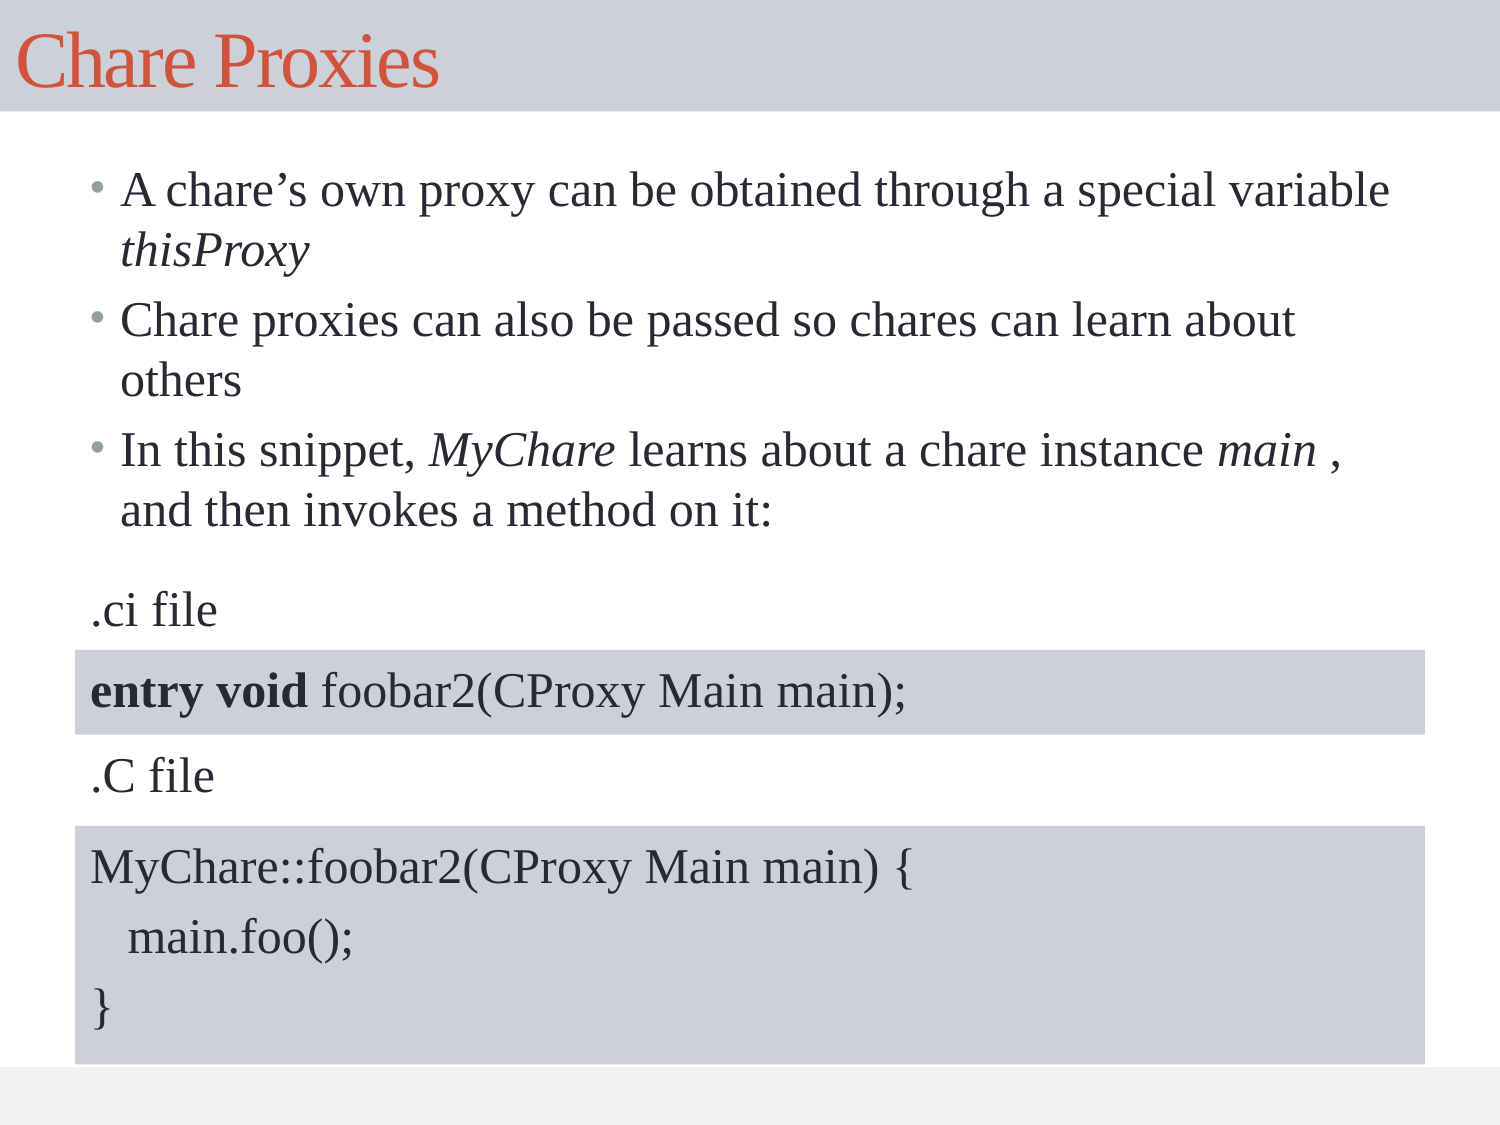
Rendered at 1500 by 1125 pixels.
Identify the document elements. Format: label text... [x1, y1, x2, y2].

text_box MyChare::foobar2(CProxy Main main) { main.foo(); } [74, 825, 1425, 1065]
list A chare’s own proxy can be obtained through a special variable thisProxy Chare proxies can also be passed so chares can learn about others In this snippet, MyChare learns about a chare instance main , and then invokes a method on it: [75, 149, 1425, 568]
list entry void foobar2(CProxy Main main); [75, 649, 1425, 734]
list .C file [75, 734, 1425, 825]
title Chare Proxies [0, 0, 1500, 112]
list .ci file [75, 568, 1425, 649]
